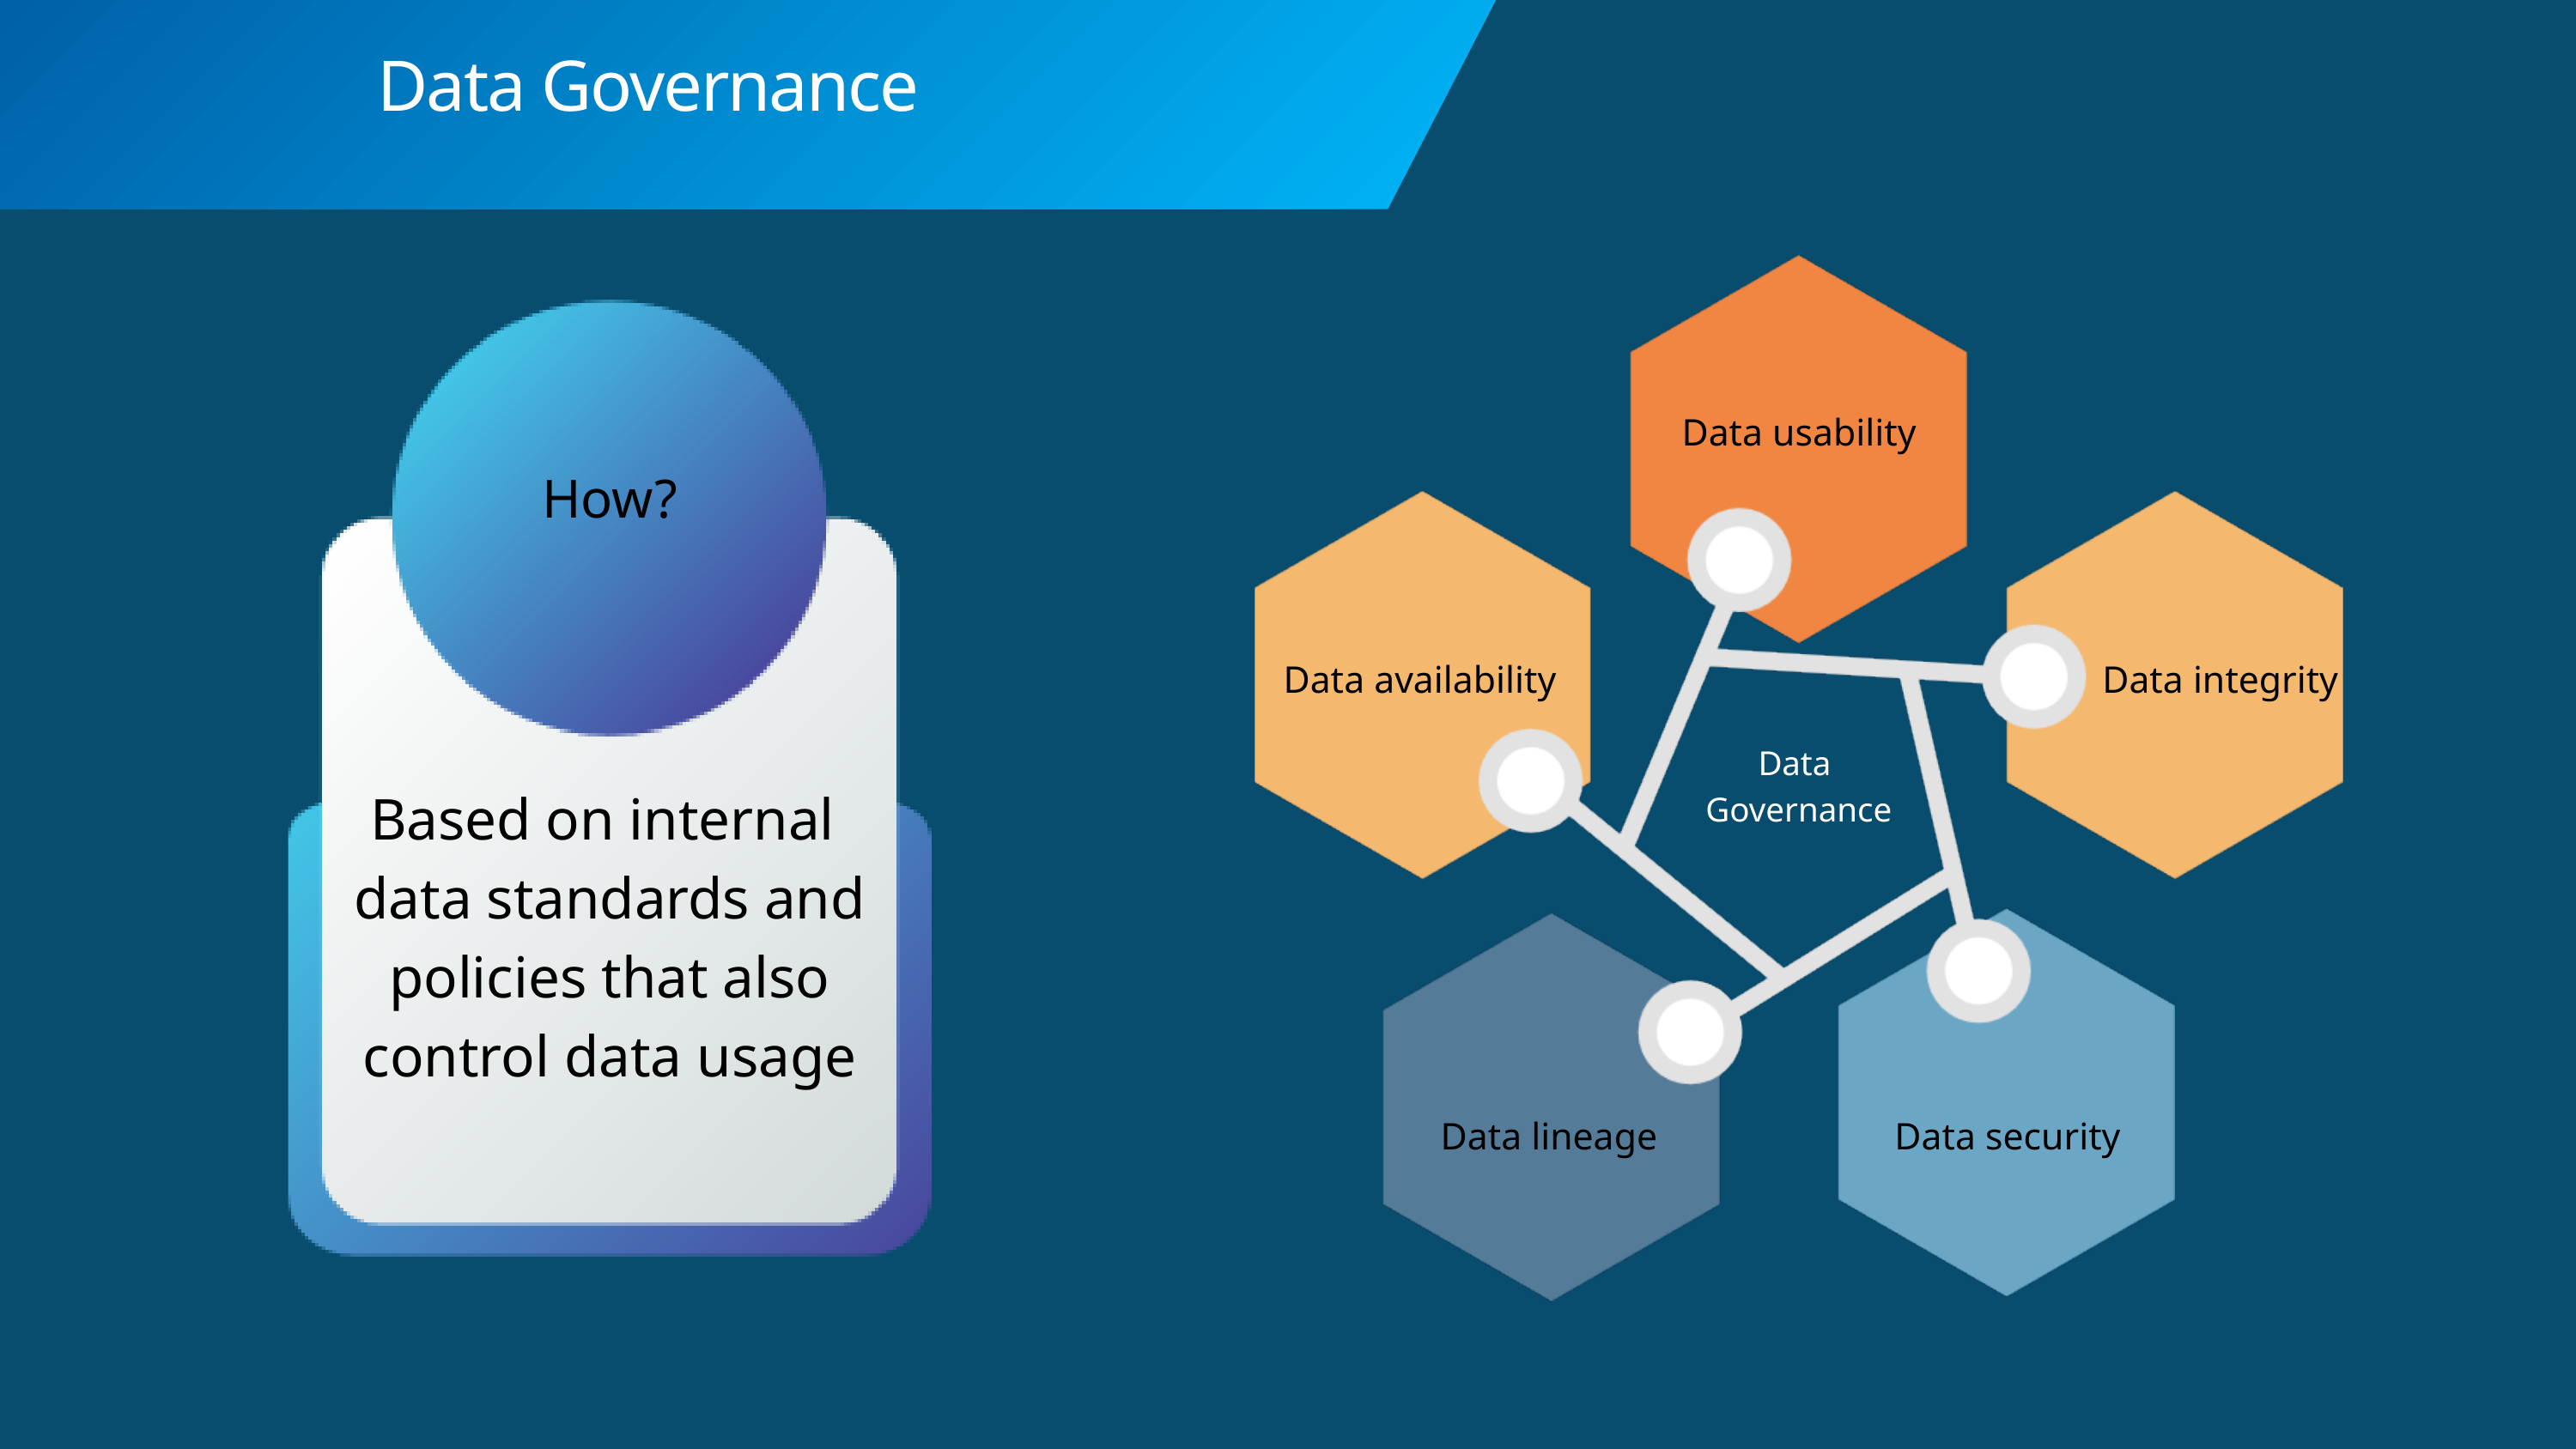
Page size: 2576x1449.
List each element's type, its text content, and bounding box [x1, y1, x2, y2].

text_box Data security [1886, 1105, 2129, 1157]
text_box Data integrity [2098, 649, 2343, 700]
text_box Data Governance [1701, 735, 1898, 828]
text_box [288, 529, 932, 772]
text_box [288, 1088, 932, 1261]
text_box [288, 296, 932, 454]
text_box Data usability [1663, 402, 1935, 454]
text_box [0, 0, 1497, 209]
text_box Based on internal data standards and policies that also control data usage [288, 772, 932, 1088]
text_box Data lineage [1434, 1105, 1664, 1157]
text_box [1255, 253, 2343, 1304]
text_box Data availability [1276, 649, 1564, 700]
text_box How? [288, 454, 932, 529]
